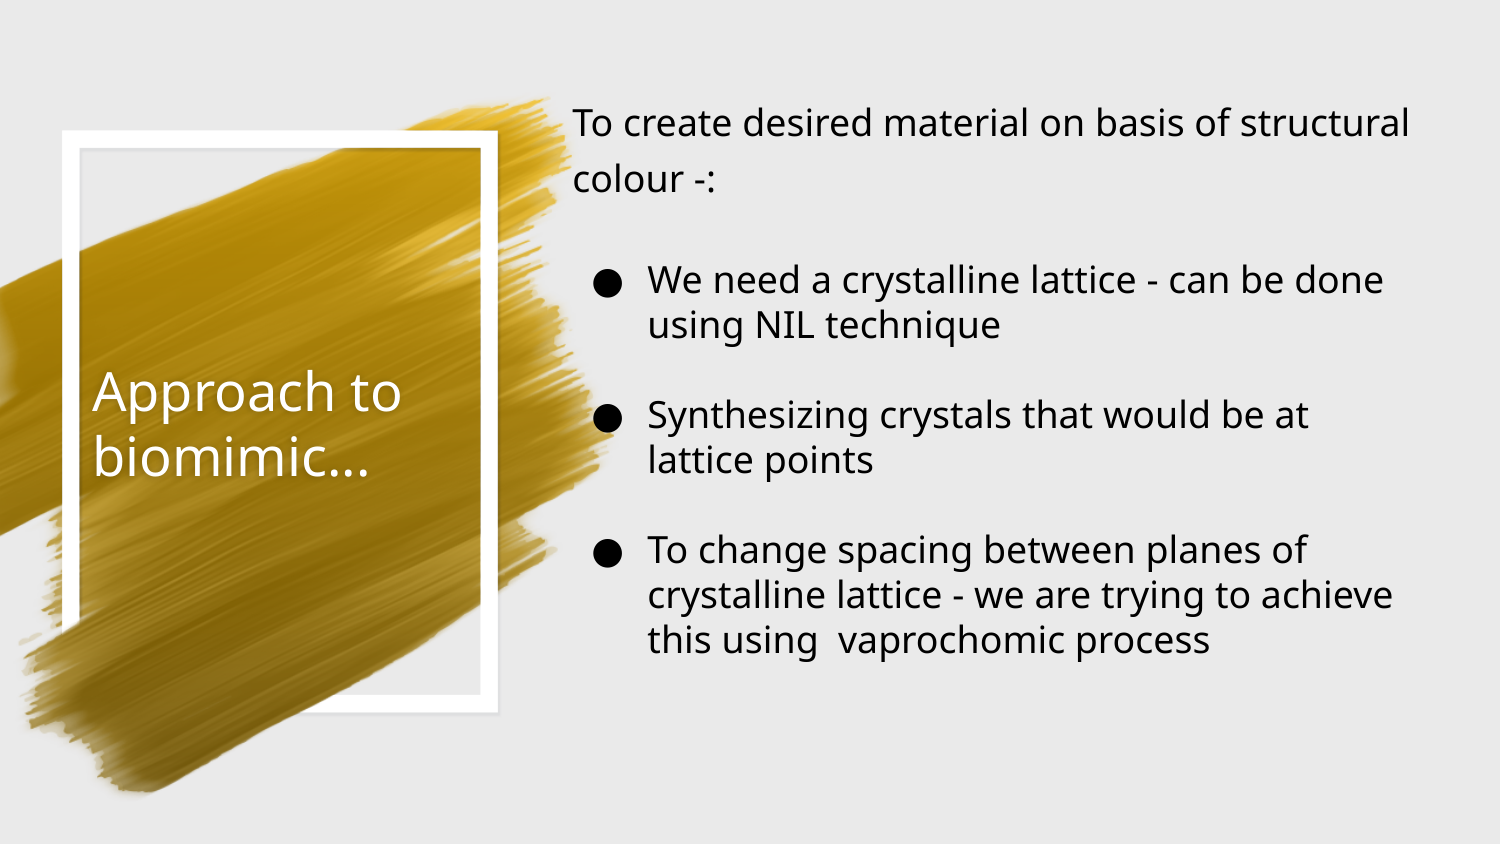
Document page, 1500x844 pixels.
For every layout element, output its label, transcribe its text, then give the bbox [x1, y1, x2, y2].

text_box [522, 55, 1472, 131]
text_box To create desired material on basis of structural colour -: We need a crystalline lattice - can be done using NIL technique Synthesizing crystals that would be at lattice points To change spacing between planes of crystalline lattice - we are trying to achieve this using vaprochomic process [557, 72, 1437, 722]
picture [0, 0, 1500, 844]
title Approach to biomimic... [92, 148, 453, 695]
